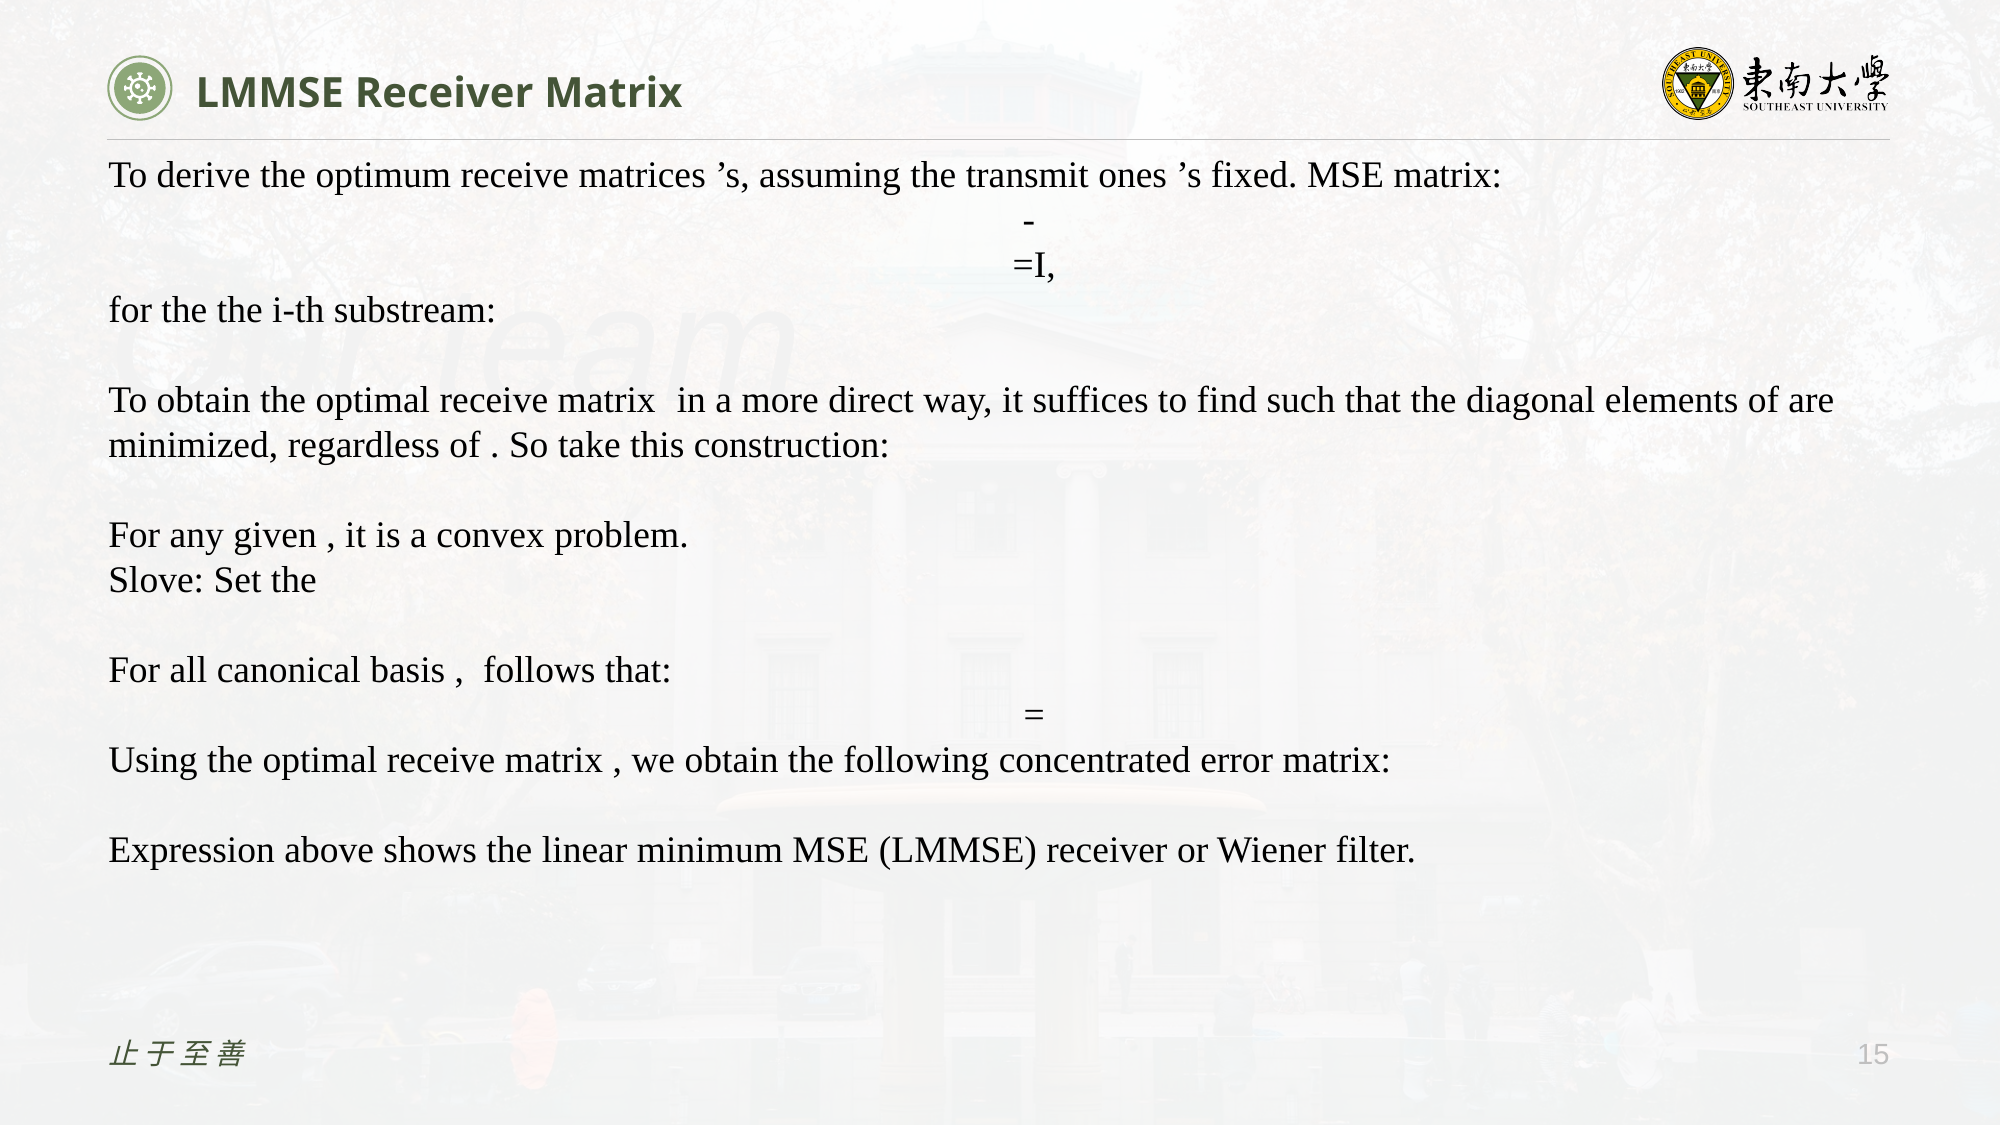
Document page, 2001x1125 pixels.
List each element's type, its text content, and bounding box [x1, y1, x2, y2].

text_box LMMSE Receiver Matrix [195, 58, 1659, 124]
slide_number 止于至善 [108, 1022, 657, 1083]
picture [1662, 47, 1889, 120]
slide_number 15 [1439, 1022, 1890, 1083]
